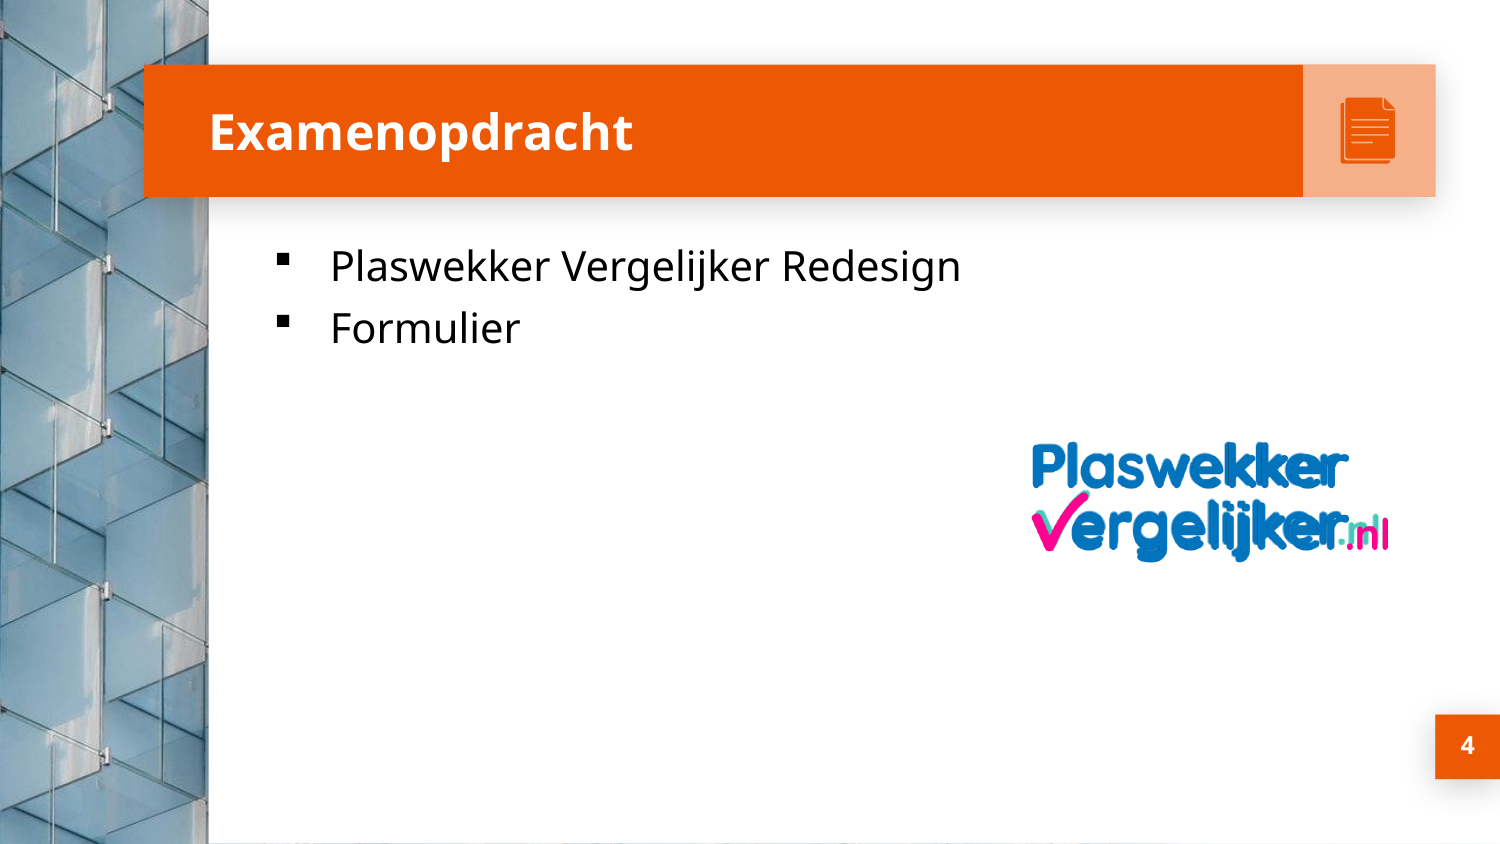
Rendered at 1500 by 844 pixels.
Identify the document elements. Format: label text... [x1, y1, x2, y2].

picture [1011, 403, 1390, 575]
title Examenopdracht [193, 64, 1300, 197]
list Plaswekker Vergelijker Redesign Formulier [258, 224, 1436, 780]
picture [0, 0, 208, 844]
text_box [1340, 97, 1396, 164]
slide_number 4 [1435, 714, 1500, 780]
